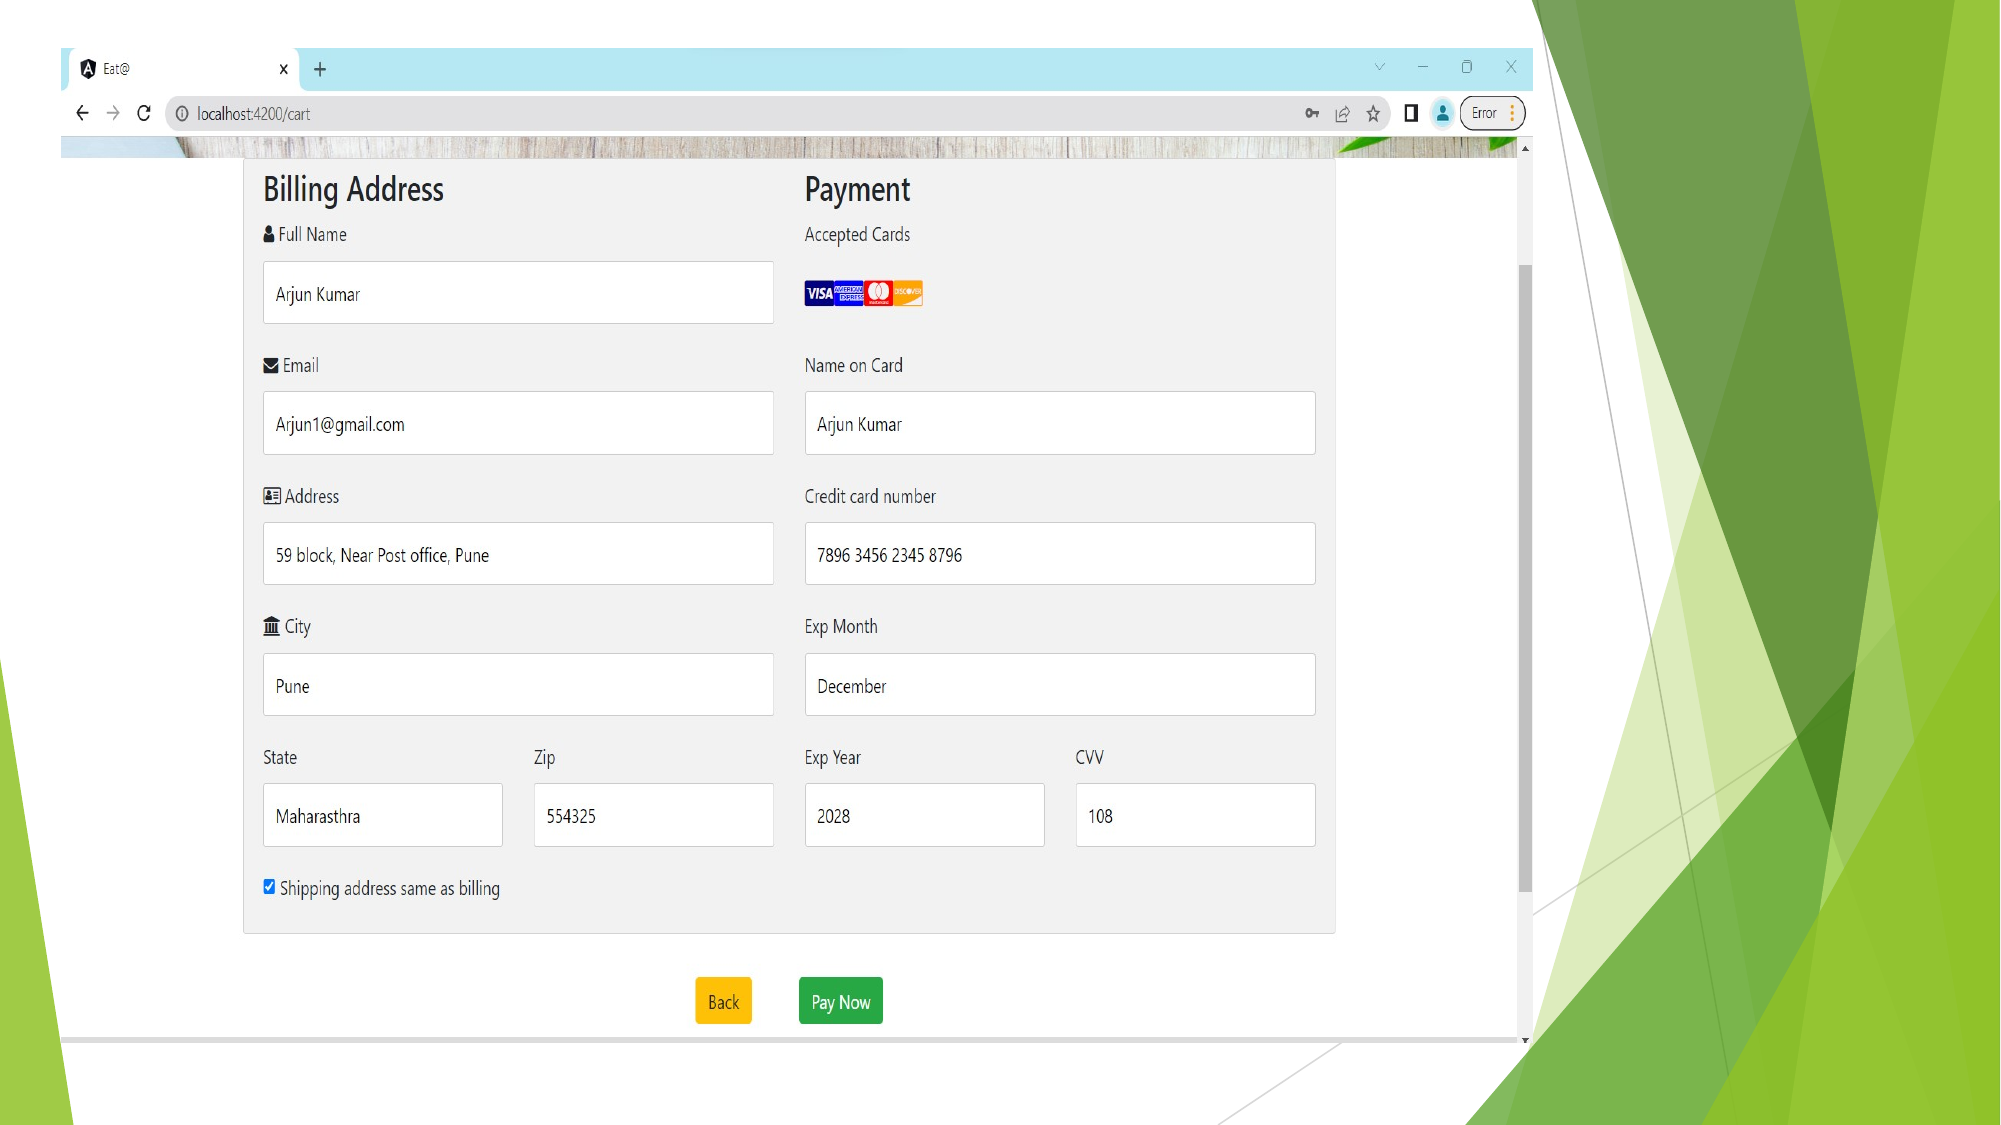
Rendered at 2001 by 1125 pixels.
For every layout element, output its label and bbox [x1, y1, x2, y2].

picture [61, 48, 1533, 1043]
